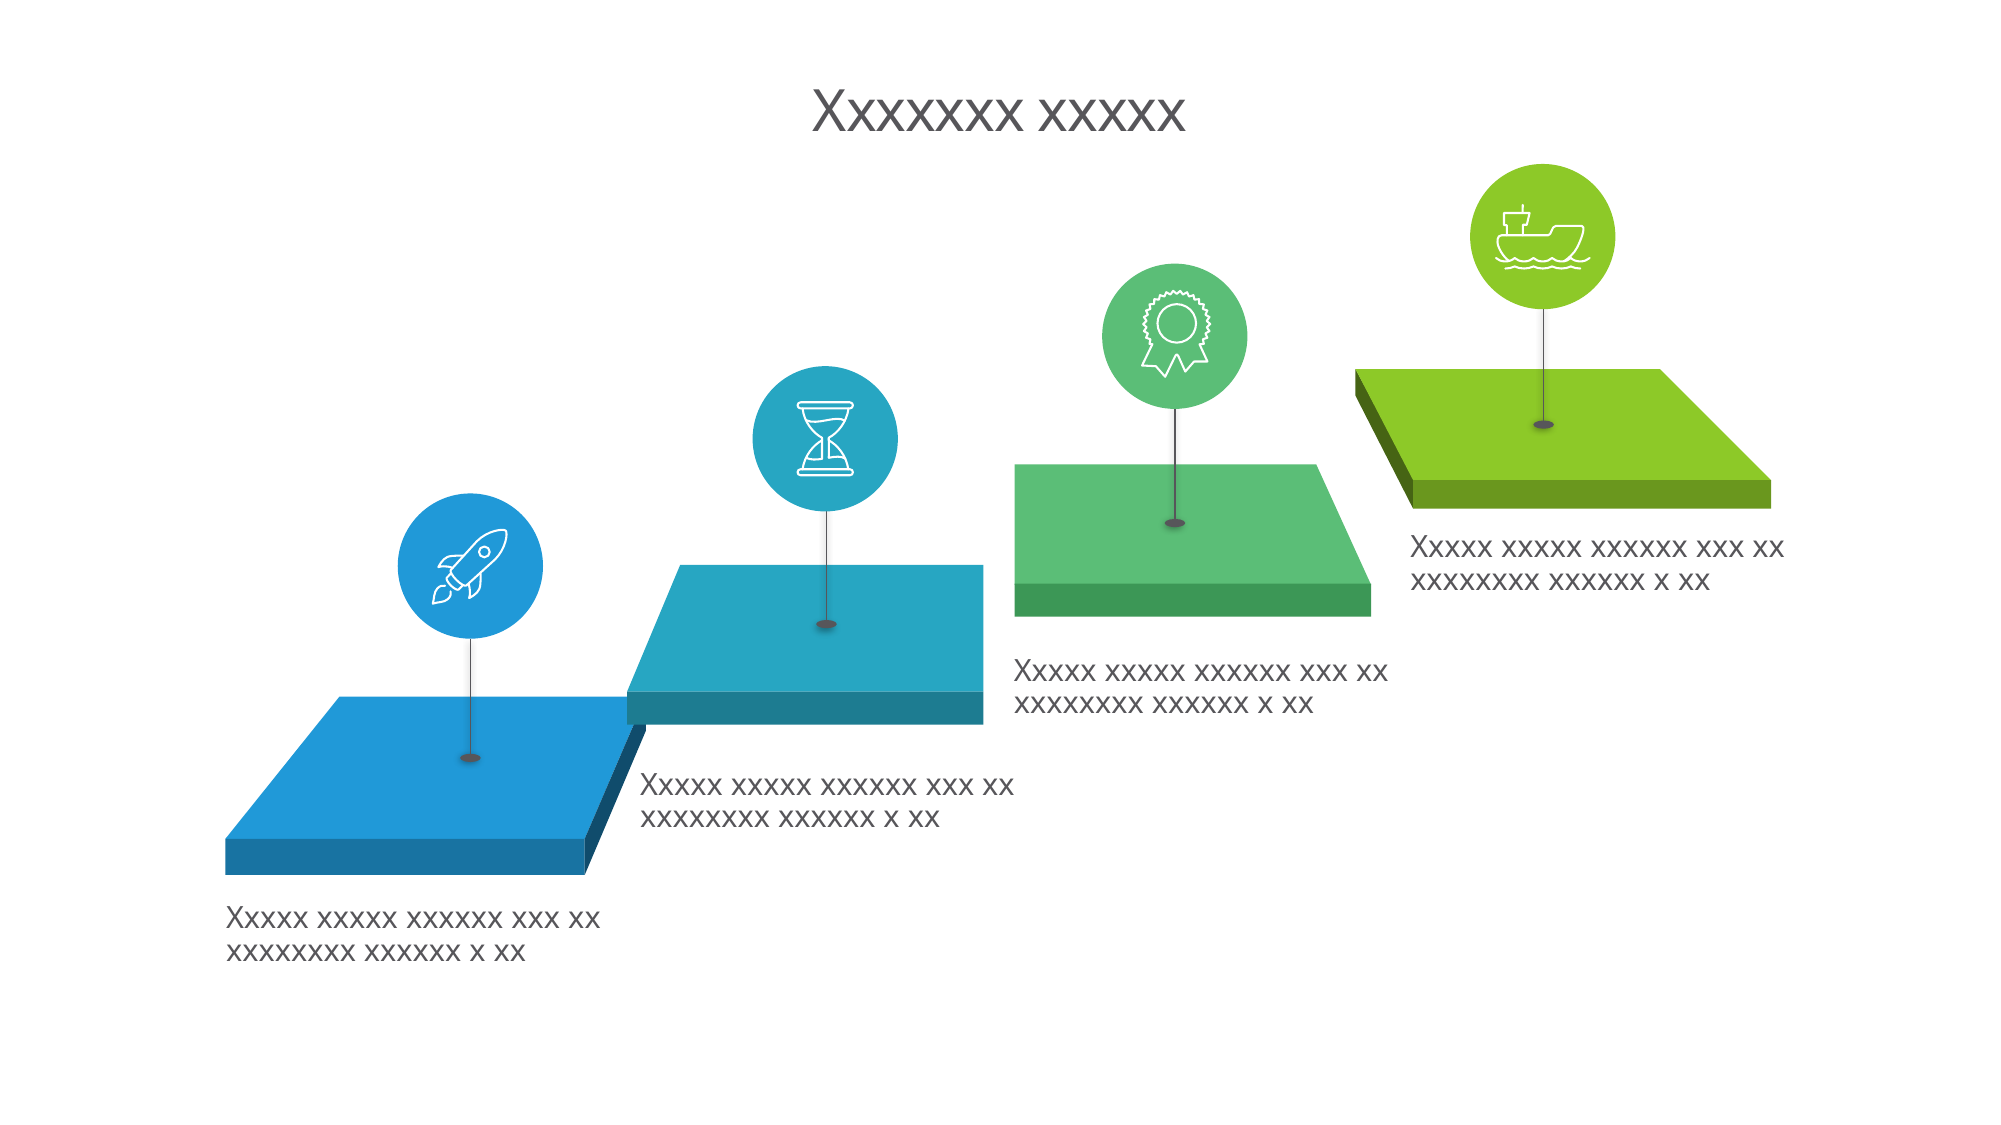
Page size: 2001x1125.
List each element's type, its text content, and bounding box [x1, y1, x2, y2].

text_box Xxxxx xxxxx xxxxxx xxx xx xxxxxxxx xxxxxx x xx [652, 761, 1123, 844]
title Xxxxxxx xxxxx [150, 45, 1850, 180]
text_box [626, 564, 984, 725]
text_box Xxxxx xxxxx xxxxxx xxx xx xxxxxxxx xxxxxx x xx [206, 895, 709, 978]
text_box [397, 493, 544, 639]
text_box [752, 365, 899, 512]
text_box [1355, 368, 1772, 509]
text_box Xxxxx xxxxx xxxxxx xxx xx xxxxxxxx xxxxxx x xx [994, 647, 1497, 731]
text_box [1014, 464, 1372, 617]
text_box Xxxxx xxxxx xxxxxx xxx xx xxxxxxxx xxxxxx x xx [1390, 524, 1894, 607]
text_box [225, 696, 646, 876]
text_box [1101, 263, 1248, 410]
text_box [1469, 163, 1616, 310]
